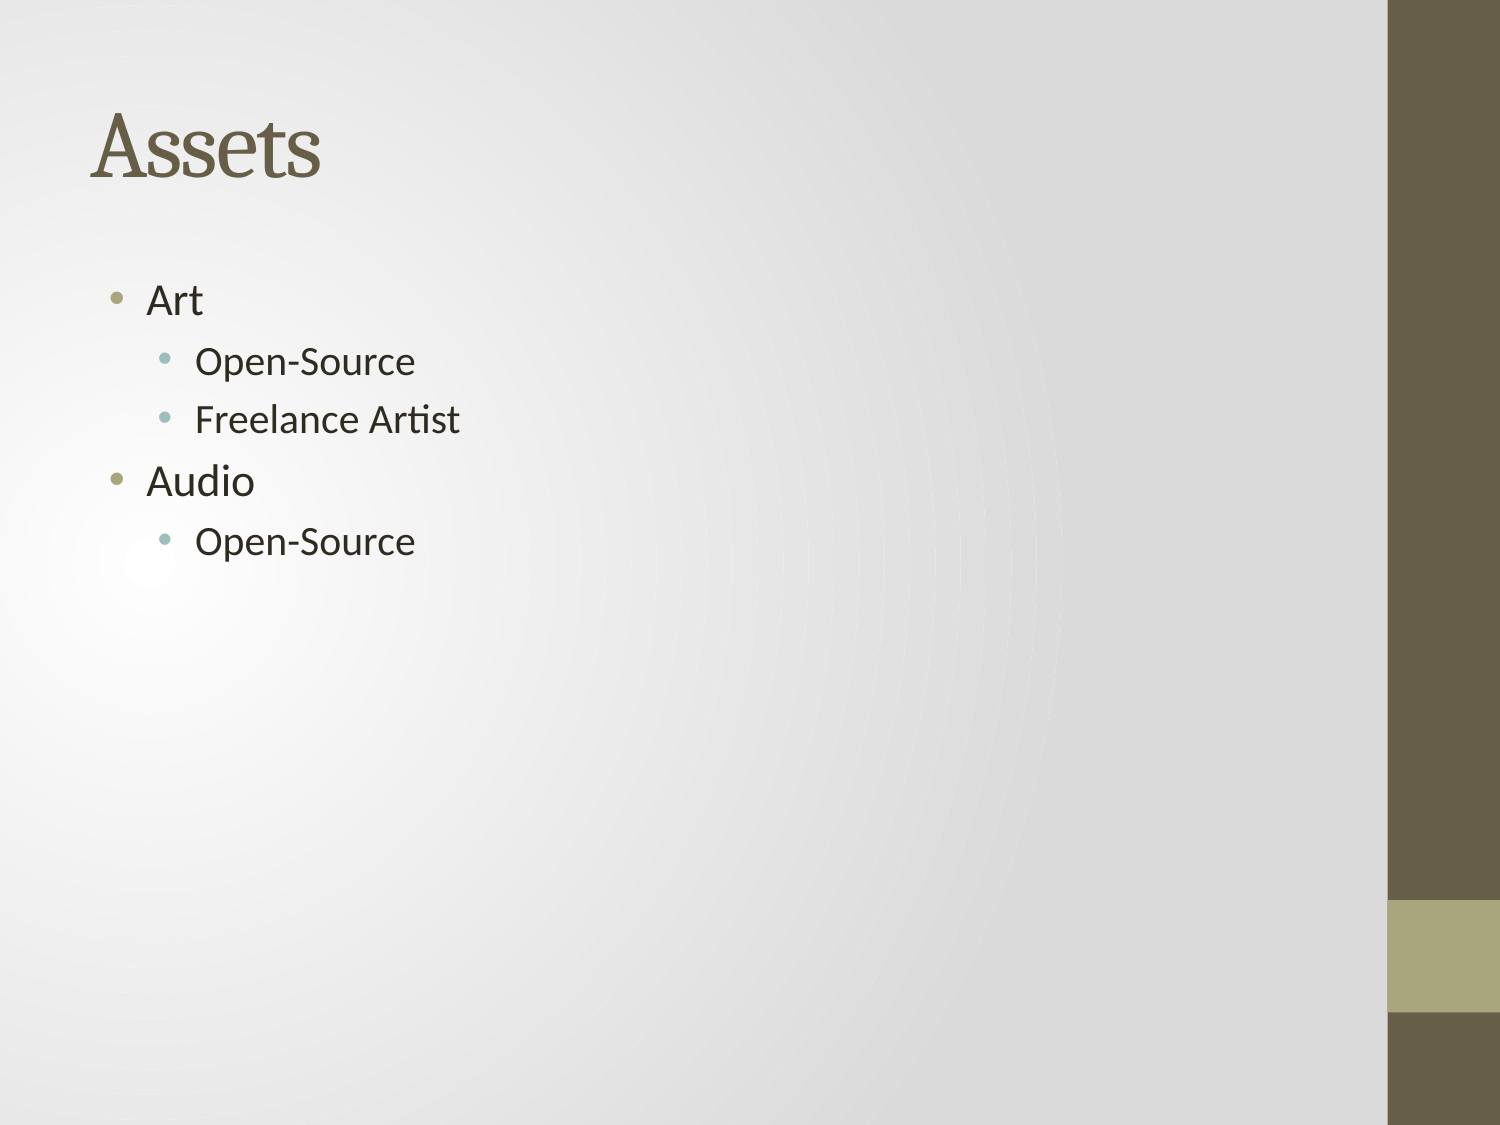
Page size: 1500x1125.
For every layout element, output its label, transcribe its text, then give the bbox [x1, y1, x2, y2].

title Assets [75, 45, 1325, 233]
list Art Open-Source Freelance Artist Audio Open-Source [75, 262, 1325, 1050]
